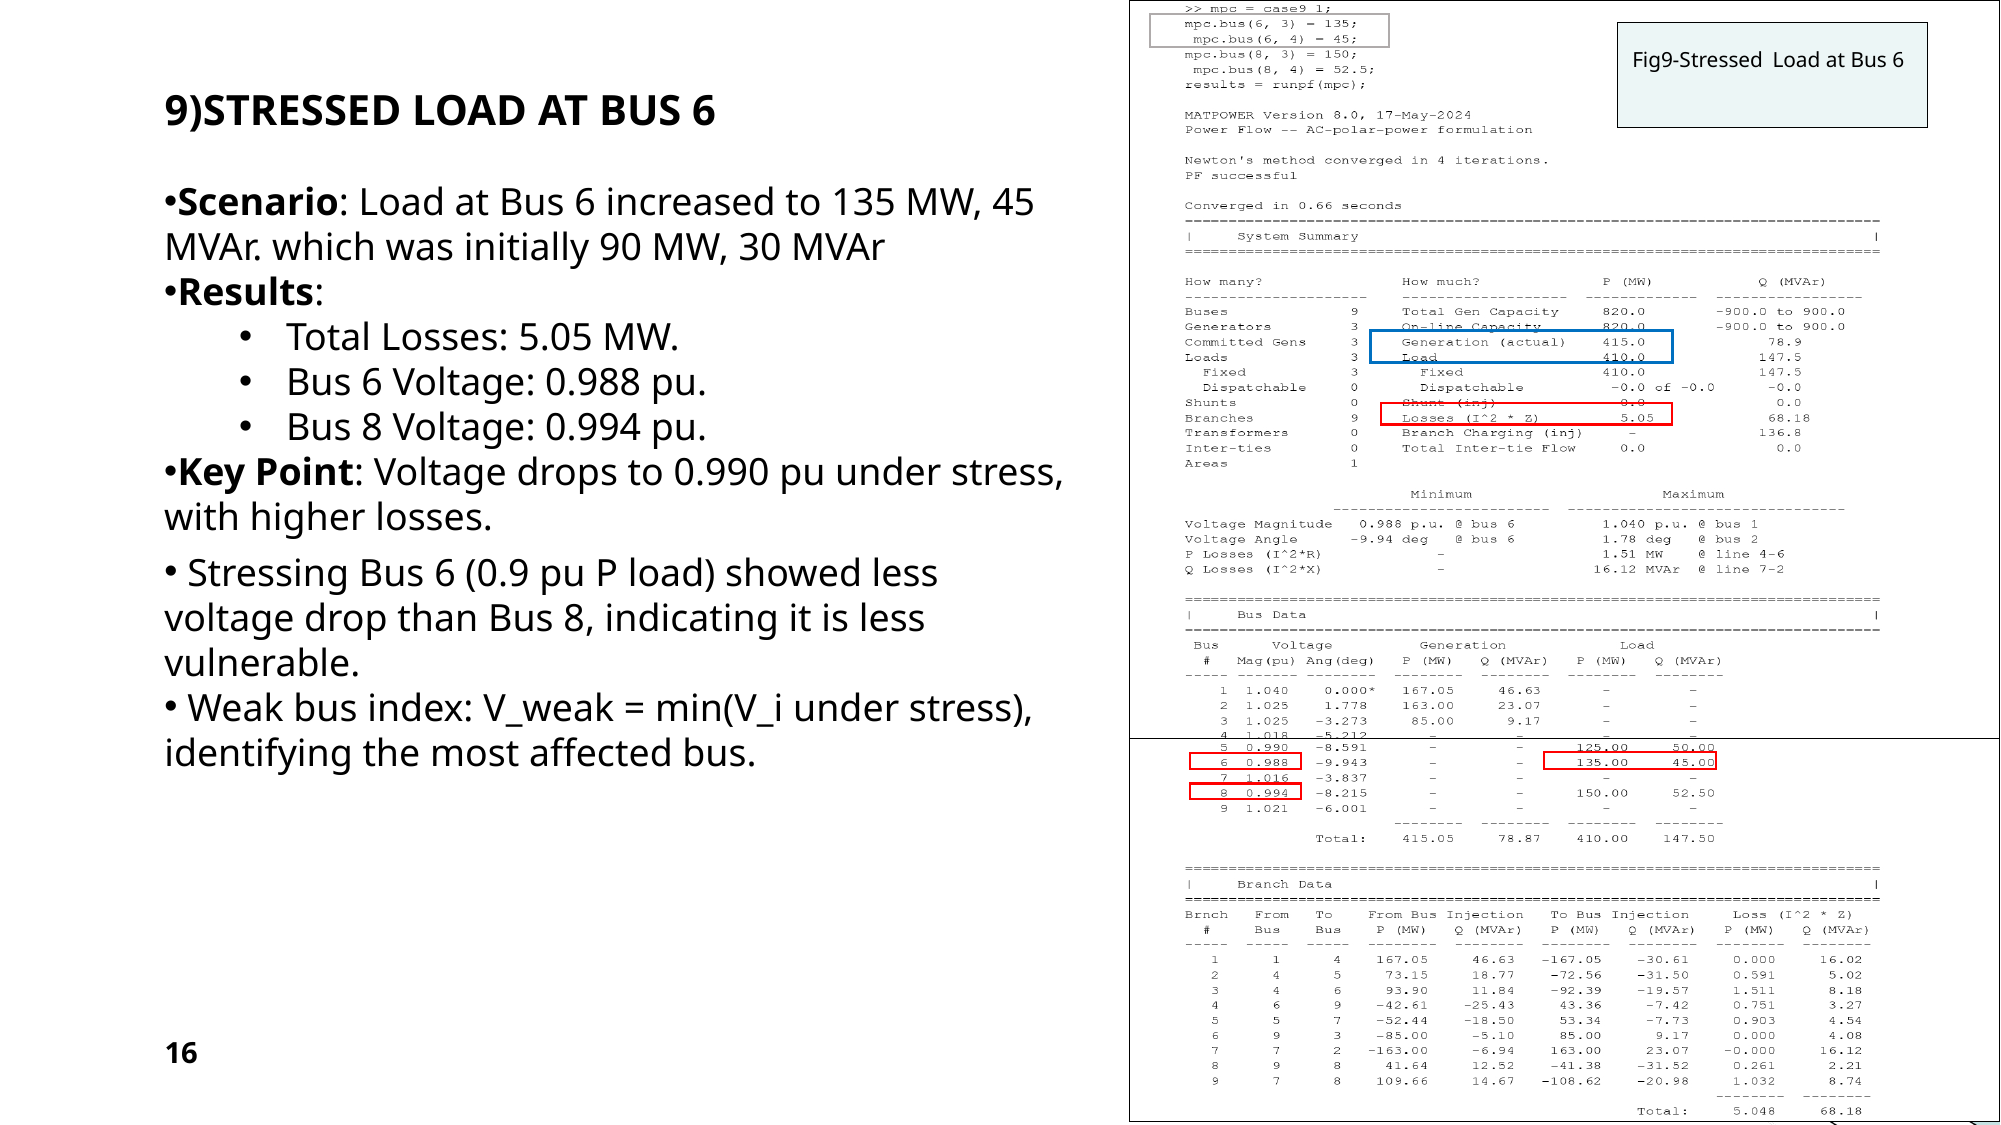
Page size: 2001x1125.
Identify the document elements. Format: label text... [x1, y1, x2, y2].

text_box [1129, 0, 2000, 1122]
text_box Scenario: Load at Bus 6 increased to 135 MW, 45 MVAr. which was initially 90 MW, 30 MVAr Results: Total Losses: 5.05 MW. Bus 6 Voltage: 0.988 pu. Bus 8 Voltage: 0.994 pu. Key Point: Voltage drops to 0.990 pu under stress, with higher losses. [149, 170, 1081, 541]
slide_number 16 [149, 1024, 588, 1085]
text_box Stressing Bus 6 (0.9 pu P load) showed less voltage drop than Bus 8, indicating it is less vulnerable. Weak bus index: V_weak = min(V_i under stress), identifying the most affected bus. [149, 541, 1089, 826]
title 9)Stressed Load at Bus 6 [149, 81, 996, 142]
